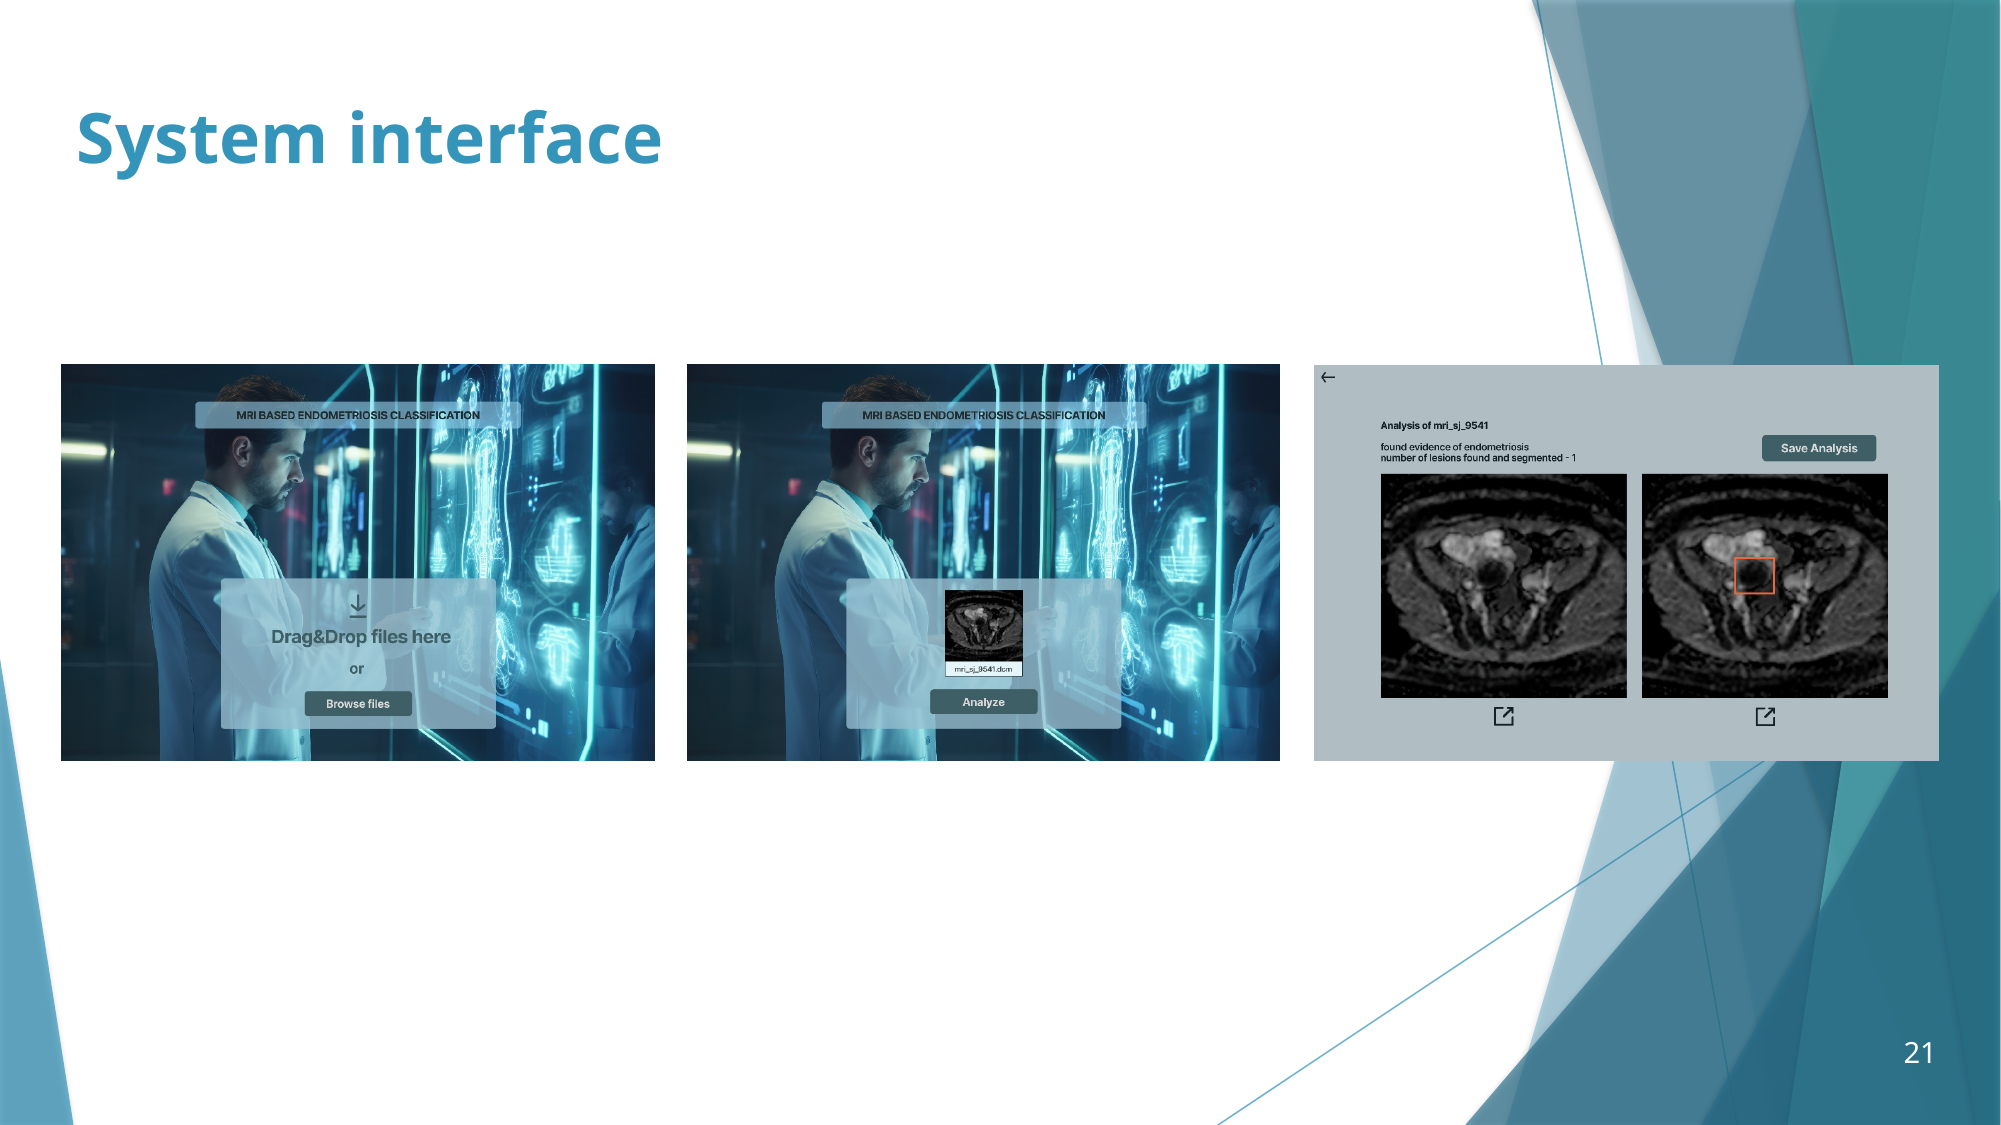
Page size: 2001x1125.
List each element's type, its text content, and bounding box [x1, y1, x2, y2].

slide_number 21 [1839, 1024, 1952, 1084]
picture [61, 363, 655, 762]
picture [686, 363, 1281, 762]
title System interface [61, 86, 1472, 262]
picture [1313, 364, 1939, 762]
